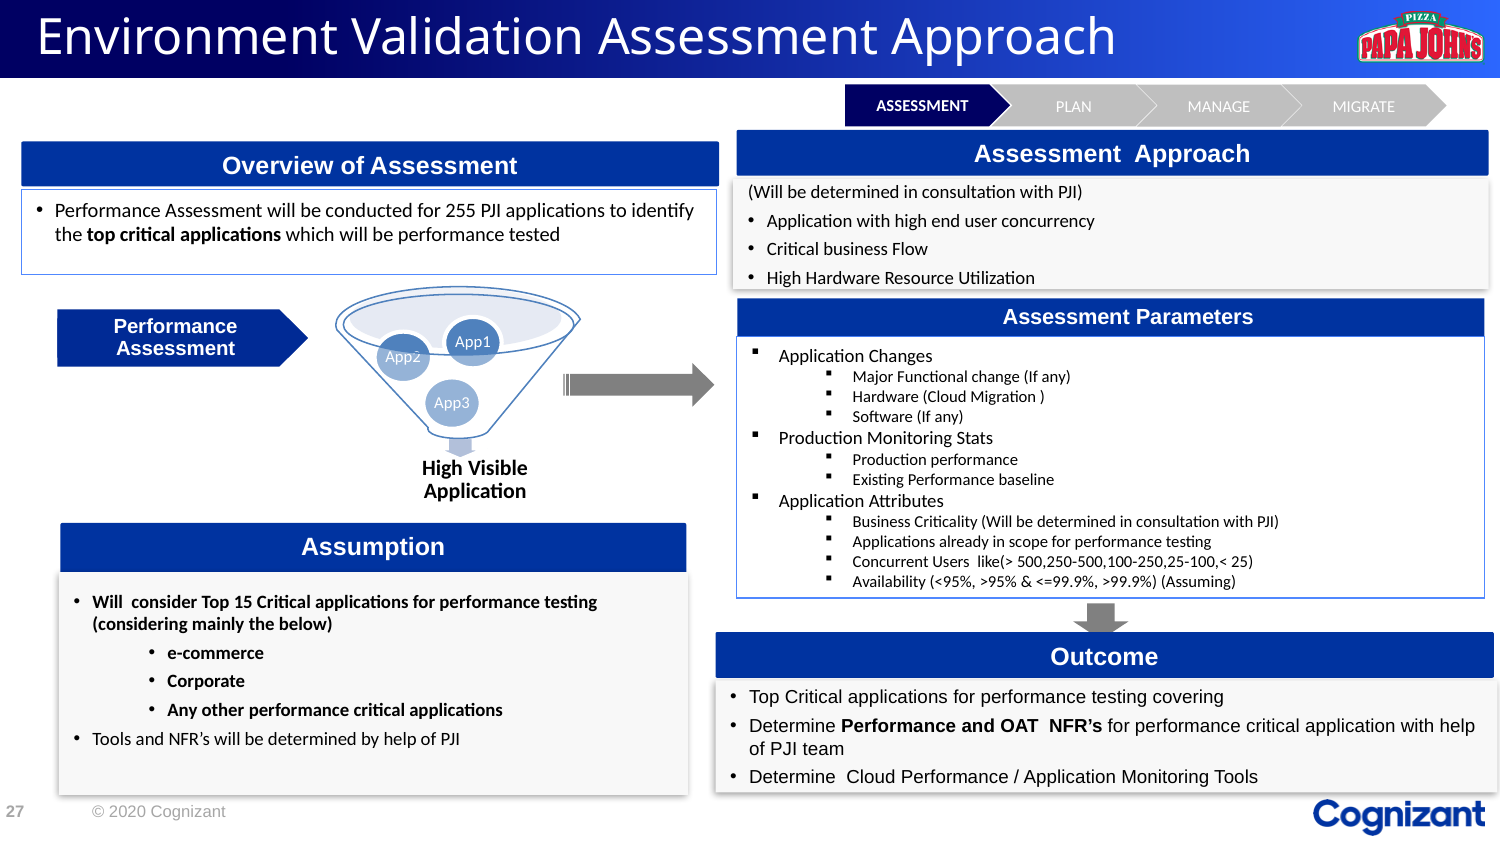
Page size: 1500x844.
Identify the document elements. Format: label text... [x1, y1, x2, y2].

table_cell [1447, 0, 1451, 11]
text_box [21, 141, 1498, 795]
picture [1357, 11, 1485, 65]
picture [1313, 799, 1485, 836]
text_box Assessment Approach [736, 129, 1489, 141]
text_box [845, 84, 1447, 127]
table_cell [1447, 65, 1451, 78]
title Environment Validation Assessment Approach [36, 0, 1342, 78]
